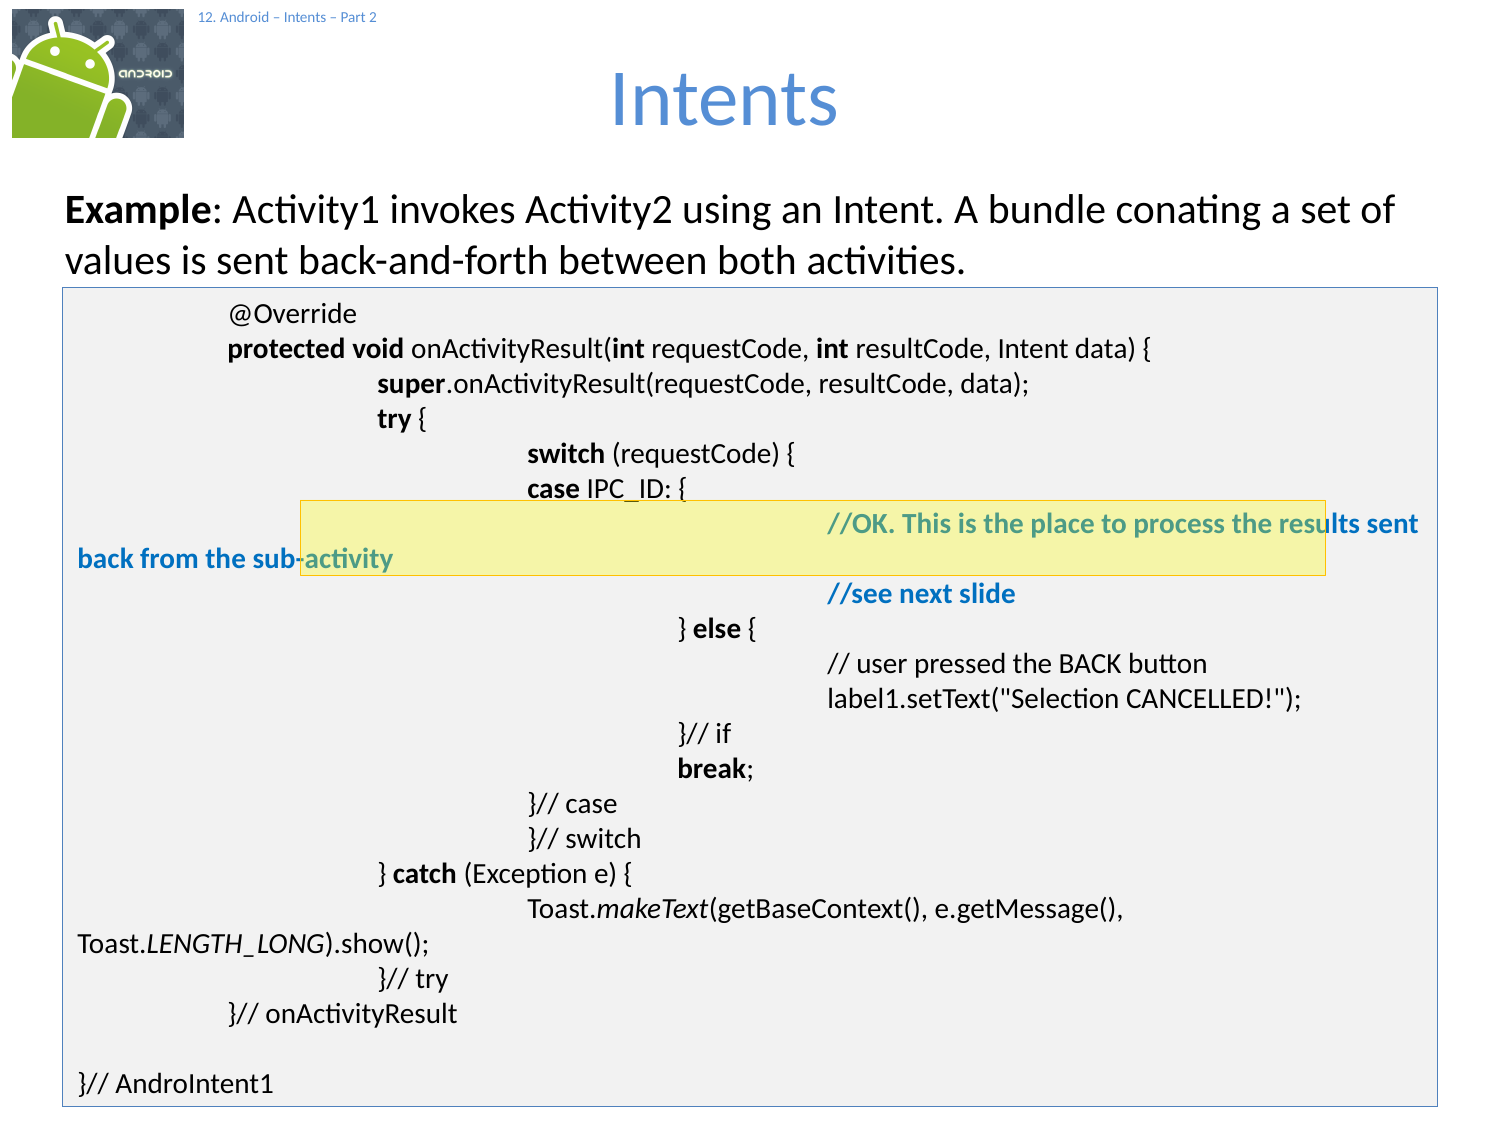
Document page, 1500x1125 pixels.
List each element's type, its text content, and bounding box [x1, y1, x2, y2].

text_box [298, 498, 1327, 577]
text_box Example: Activity1 invokes Activity2 using an Intent. A bundle conating a set of values is sent back-and-forth between both activities. [50, 174, 1450, 300]
picture [12, 9, 184, 138]
text_box @Override protected void onActivityResult(int requestCode, int resultCode, Intent data) { super.onActivityResult(requestCode, resultCode, data); try { switch (requestCode) { case IPC_ID: { //OK. This is the place to process the results sent back from the sub-activity //see next slide } else { // user pressed the BACK button label1.setText("Selection CANCELLED!"); }// if break; }// case }// switch } catch (Exception e) { Toast.makeText(getBaseContext(), e.getMessage(), Toast.LENGTH_LONG).show(); }// try }// onActivityResult }// AndroIntent1 [62, 287, 1438, 1107]
text_box 12. Android – Intents – Part 2 Intents [49, 7, 1400, 150]
